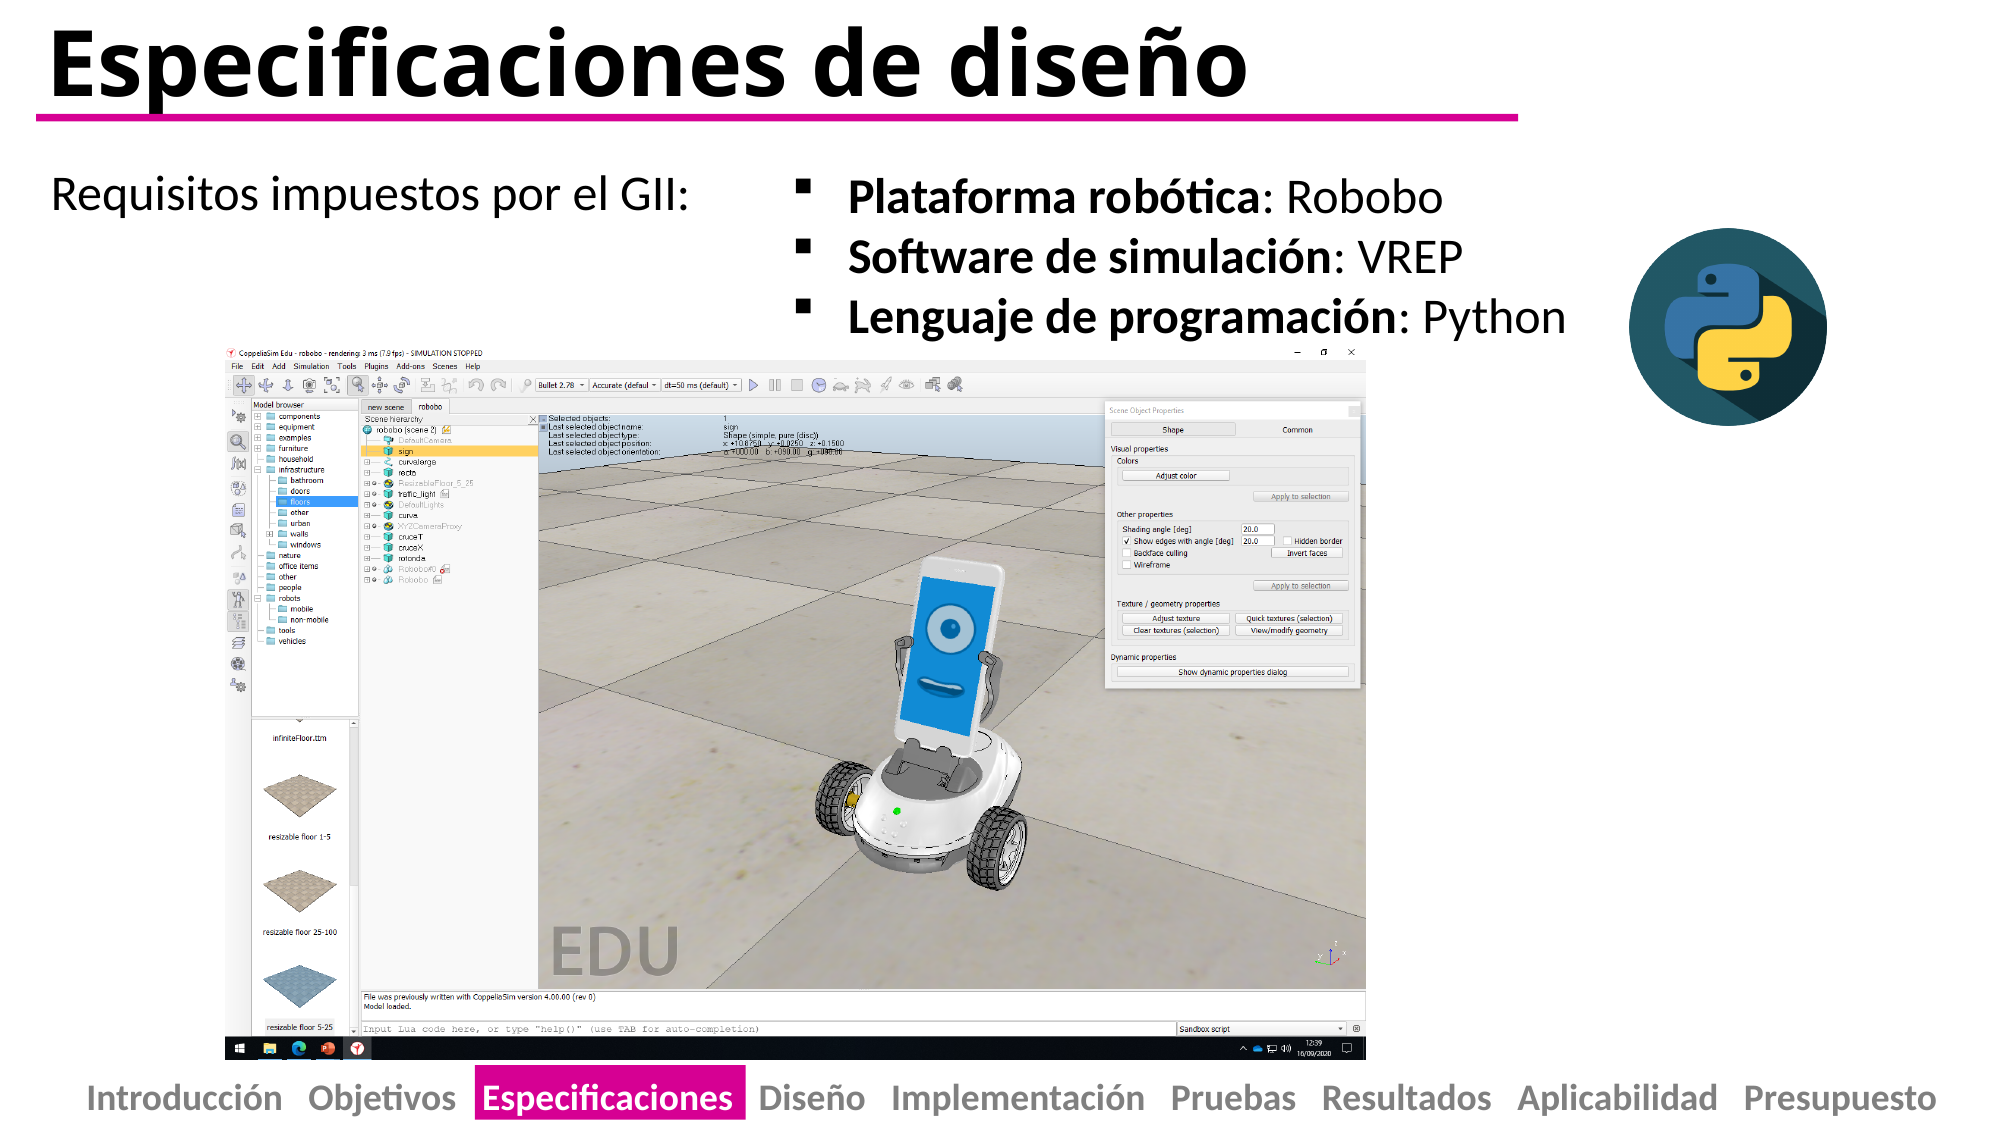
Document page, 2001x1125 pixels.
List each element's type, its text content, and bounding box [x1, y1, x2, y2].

title Especificaciones de diseño [31, 0, 1863, 134]
text_box [35, 113, 1519, 122]
text_box Plataforma robótica: Robobo Software de simulación: VREP Lenguaje de programación: Python [702, 155, 1743, 351]
text_box Introducción Objetivos Especificaciones Diseño Implementación Pruebas Resultados Aplicabilidad Presupuesto [0, 1065, 2000, 1125]
picture [225, 346, 1366, 1060]
text_box Requisitos impuestos por el GII: [36, 152, 1042, 228]
picture [1629, 228, 1827, 426]
